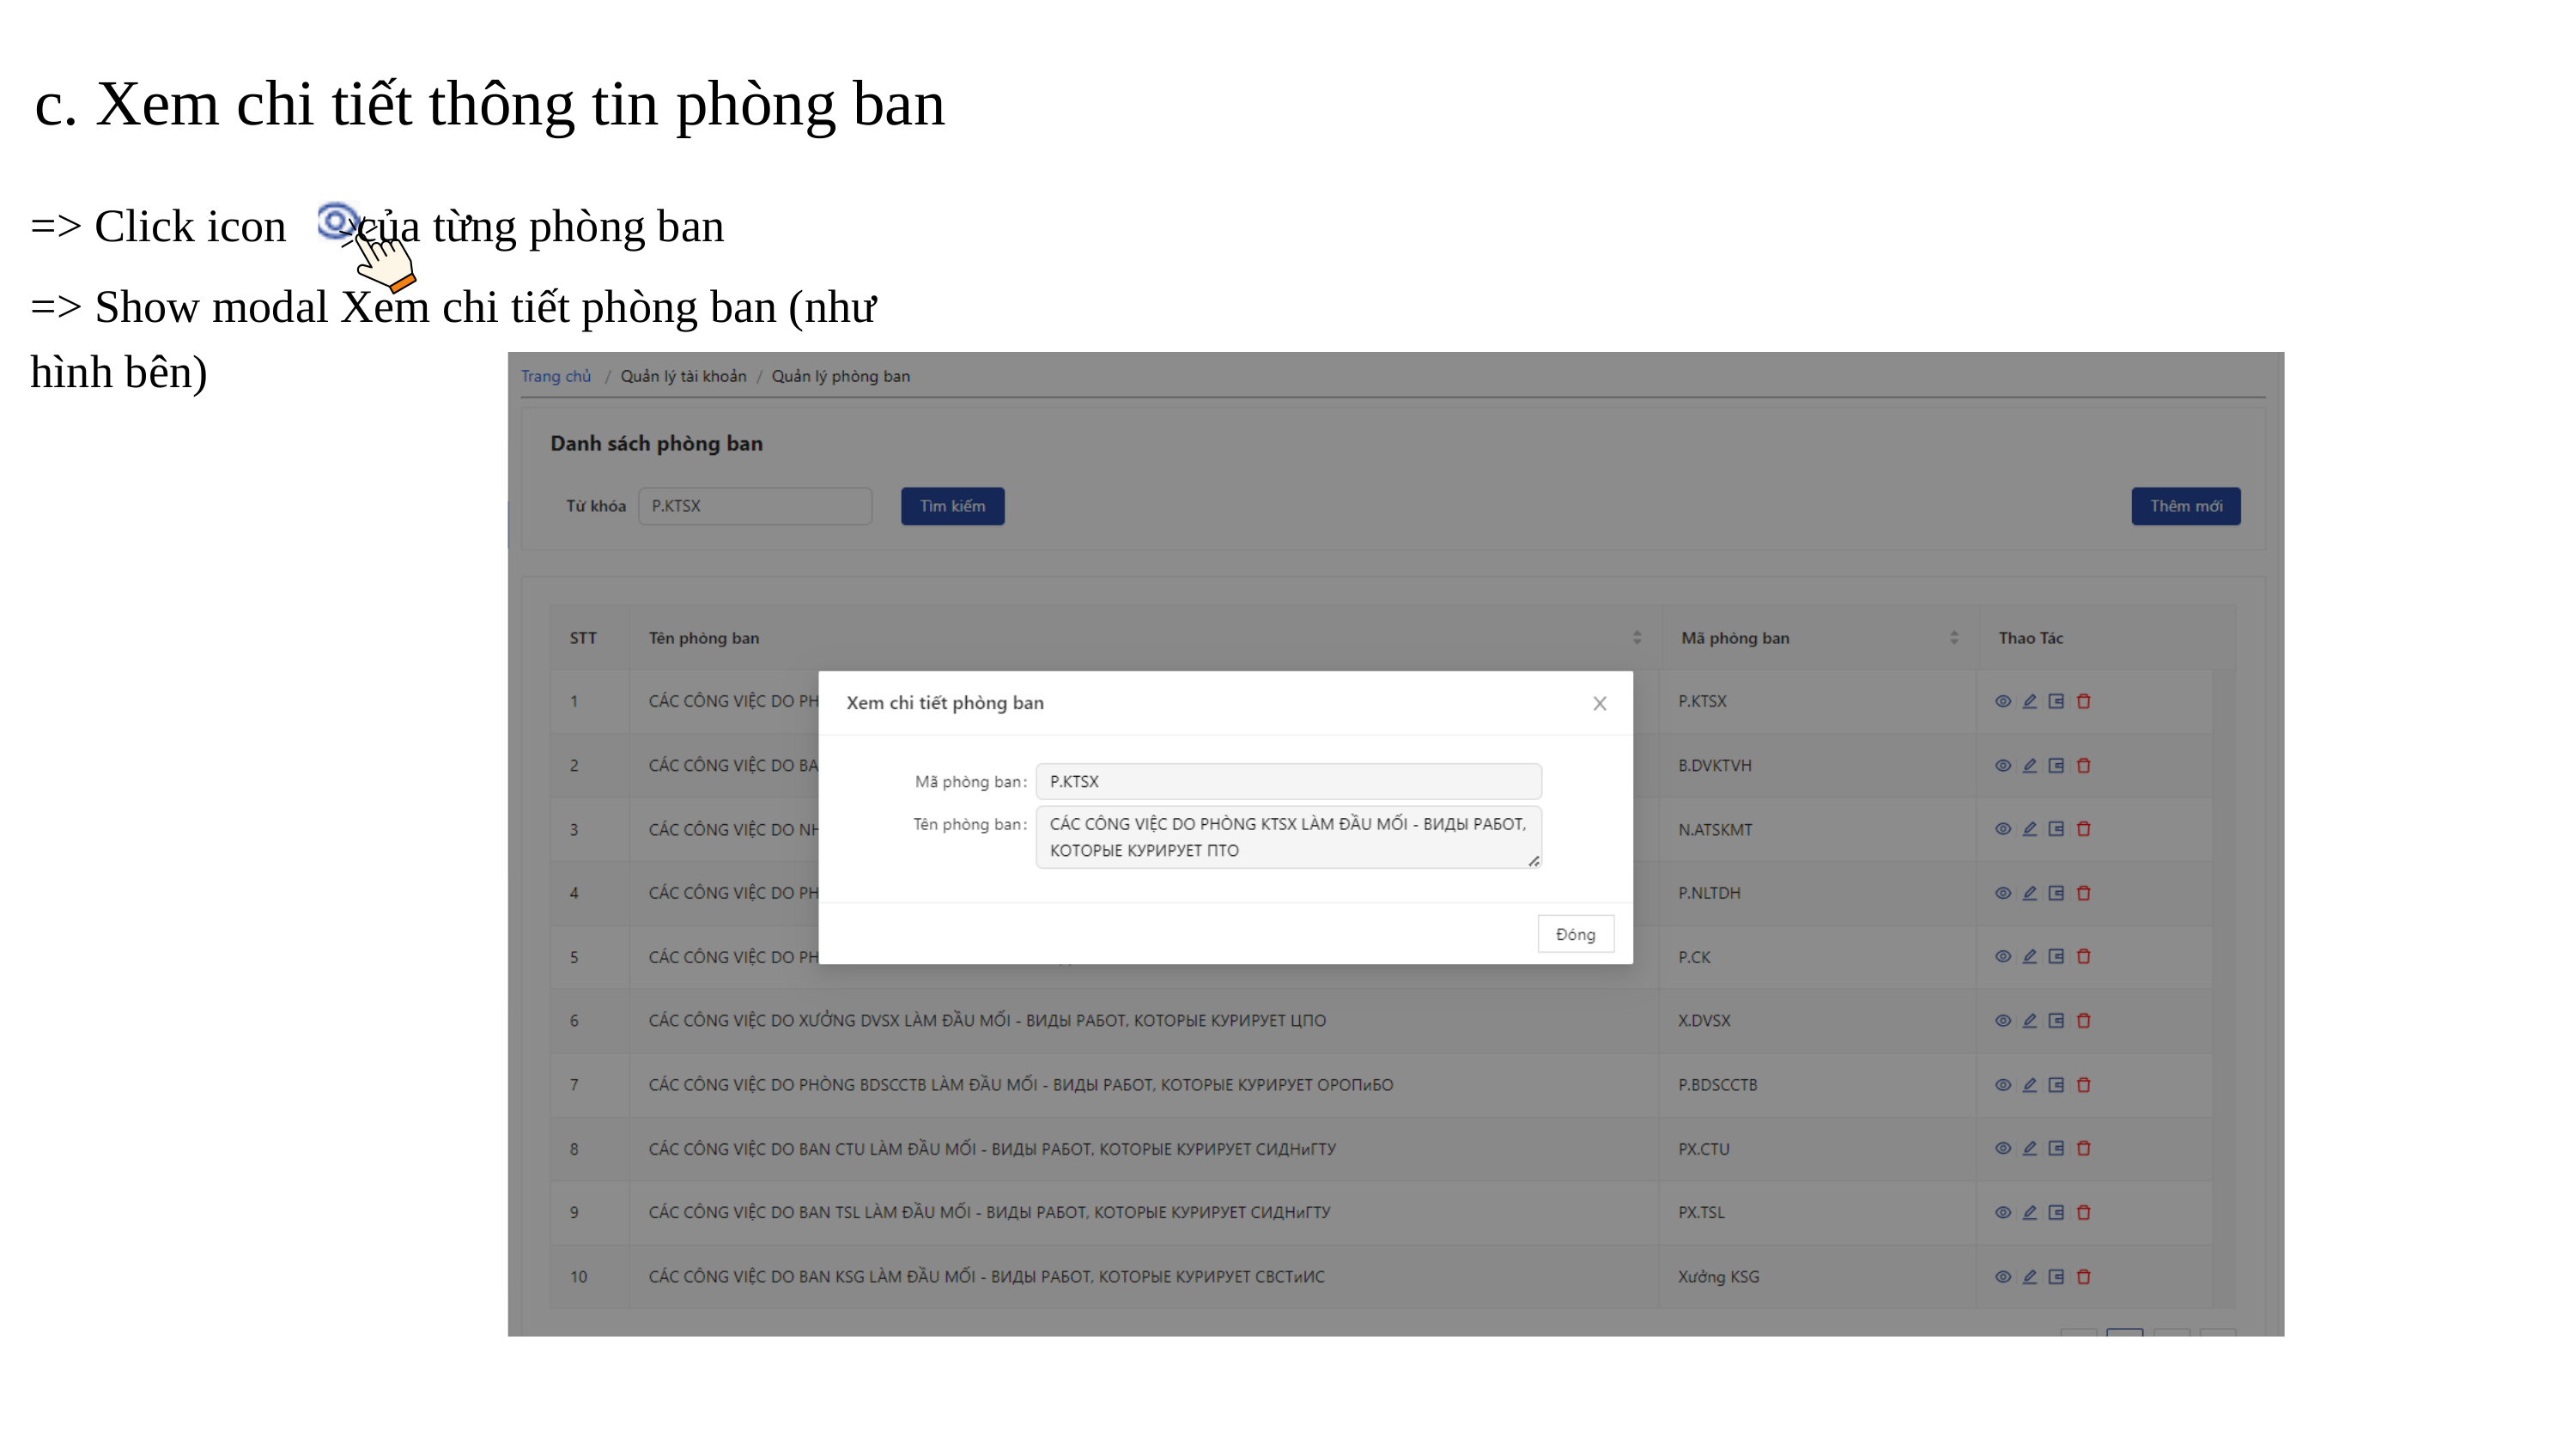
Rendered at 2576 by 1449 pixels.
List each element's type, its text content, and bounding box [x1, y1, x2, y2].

text_box [339, 252, 417, 266]
text_box c. Xem chi tiết thông tin phòng ban [34, 47, 1041, 138]
text_box [507, 352, 2285, 1337]
text_box => Show modal Xem chi tiết phòng ban (như hình bên) [30, 266, 890, 397]
text_box => Click icon của từng phòng ban [30, 185, 927, 252]
